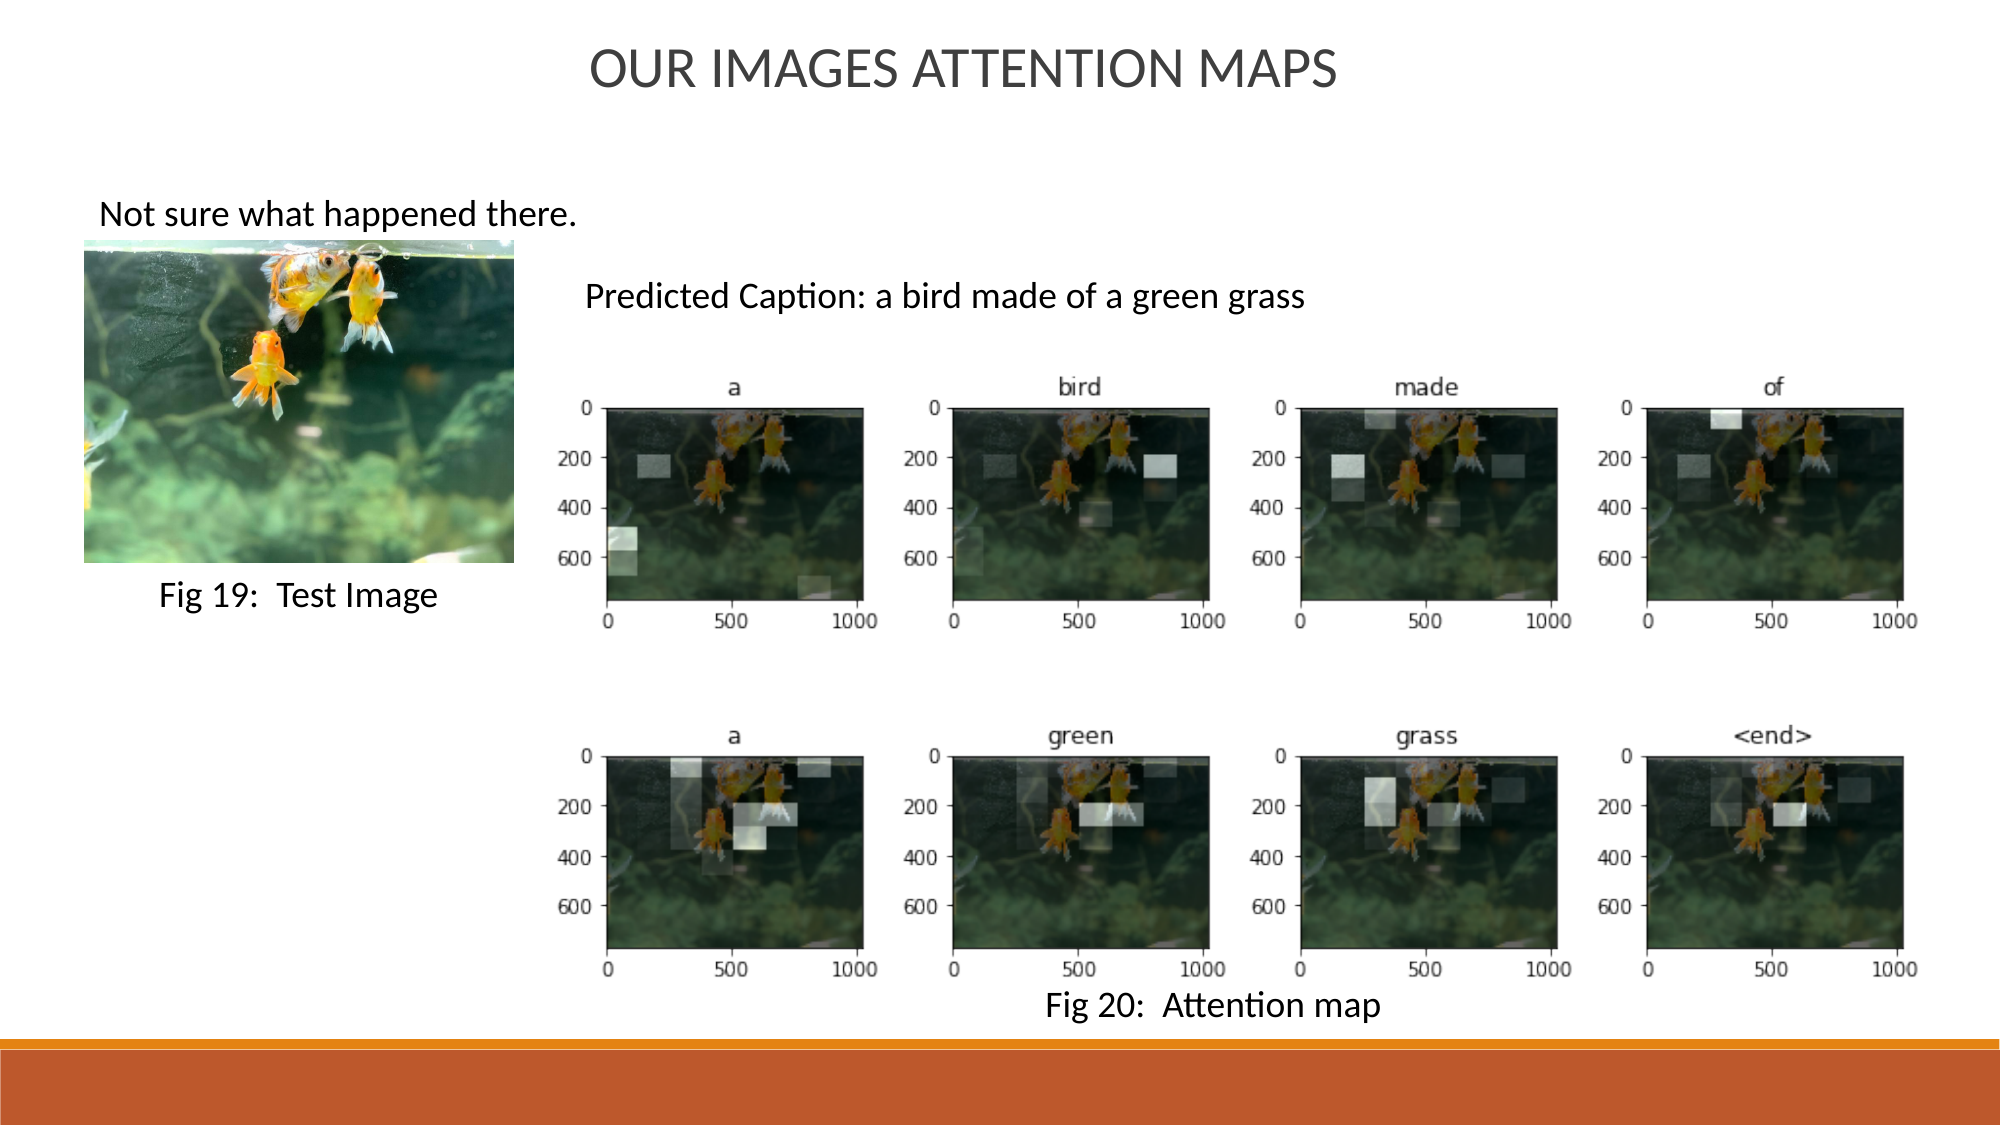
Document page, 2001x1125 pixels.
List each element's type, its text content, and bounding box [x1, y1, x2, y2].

text_box Fig 20: Attention map [1030, 1004, 1397, 1033]
picture [541, 362, 1935, 996]
picture [83, 239, 515, 563]
text_box Predicted Caption: a bird made of a green grass [570, 263, 1487, 324]
text_box Not sure what happened there. [84, 181, 718, 242]
text_box Fig 19: Test Image [144, 570, 454, 623]
text_box OUR IMAGES ATTENTION MAPS [574, 21, 1354, 107]
